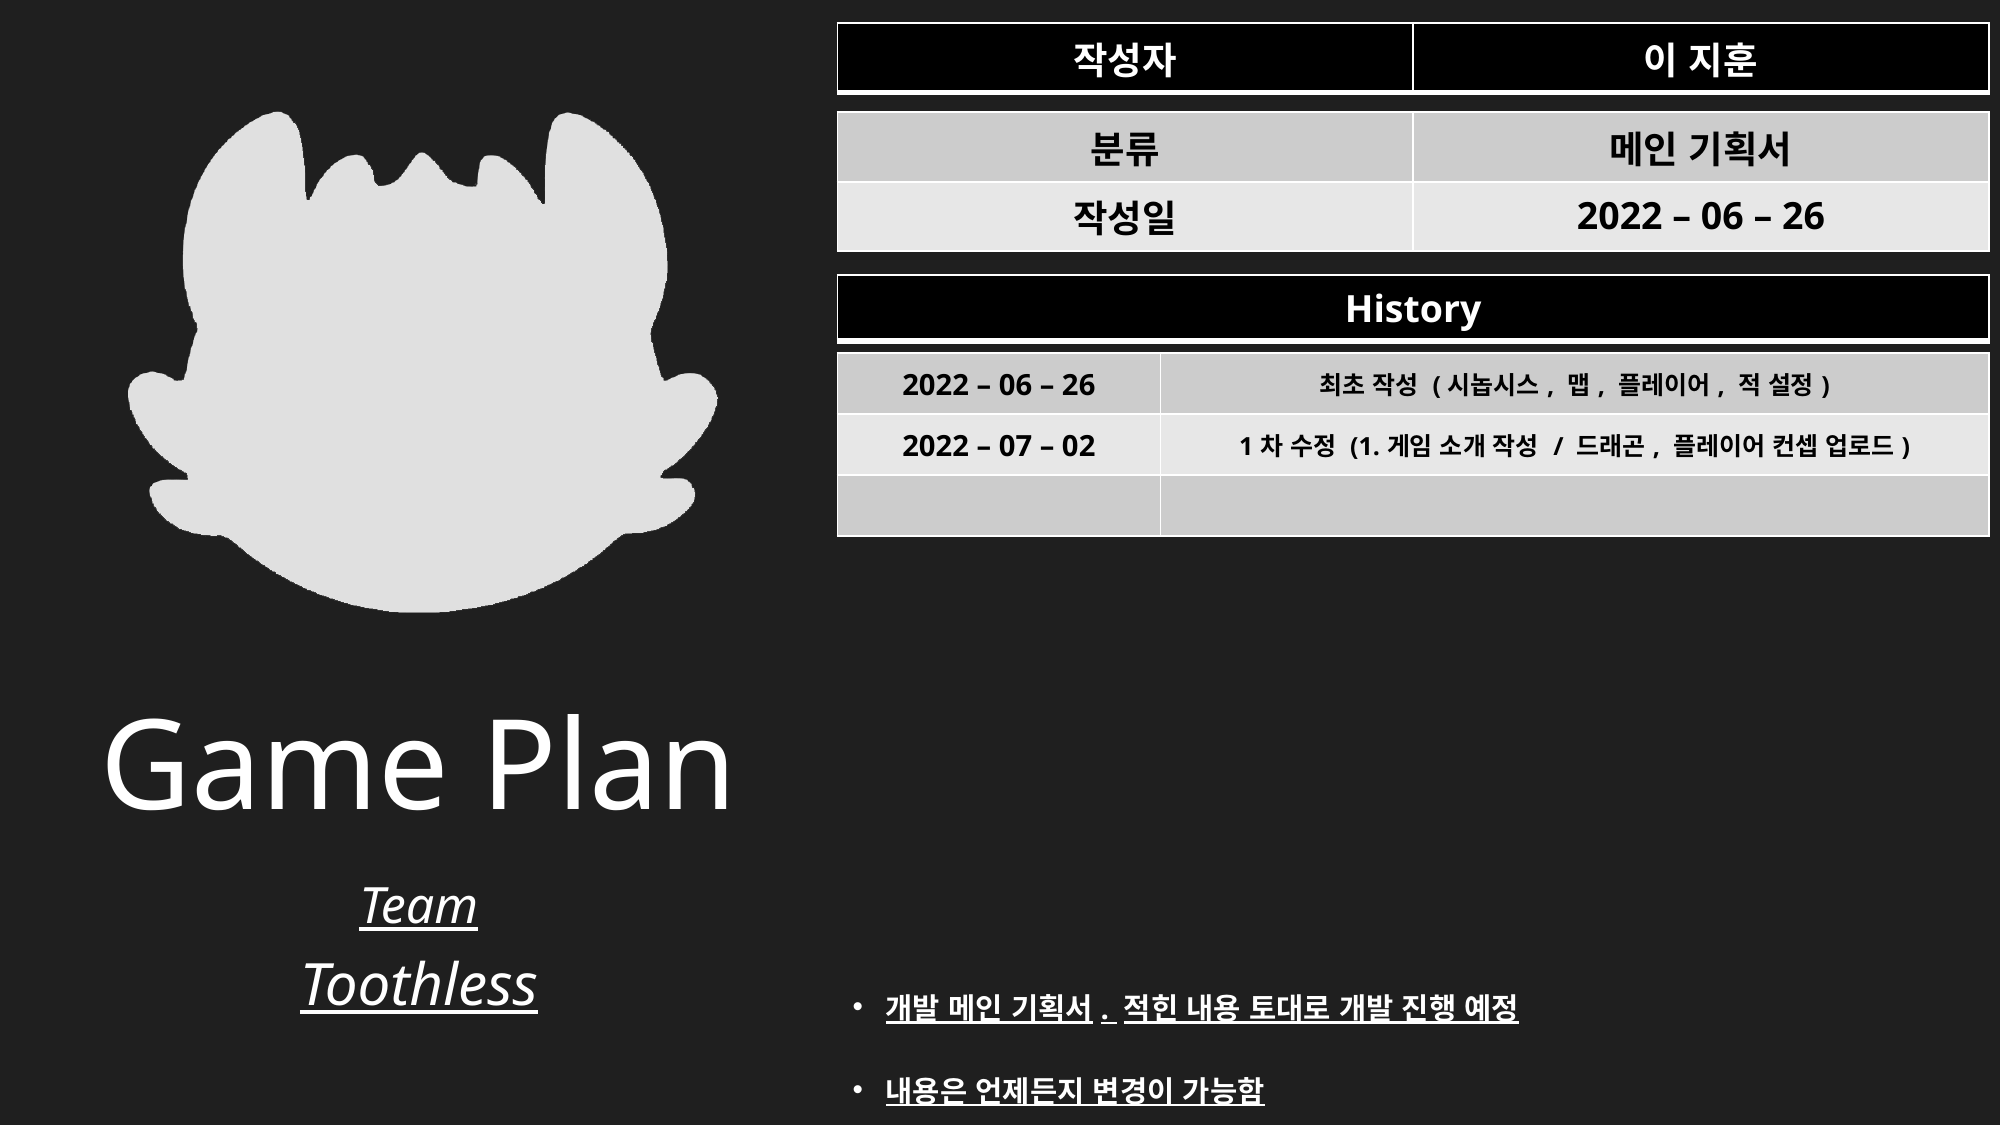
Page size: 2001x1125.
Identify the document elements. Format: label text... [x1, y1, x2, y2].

picture [112, 96, 725, 628]
table_cell [838, 476, 1160, 535]
table_header 최초 작성 (시놉시스, 맵, 플레이어, 적 설정) [1161, 354, 1988, 413]
table_cell [1161, 476, 1988, 535]
subtitle Team Toothless [0, 844, 838, 1048]
table_header 작성자 [838, 24, 1412, 90]
table_header 분류 [838, 113, 1412, 181]
table_cell 작성일 [838, 183, 1412, 250]
table_header History [838, 276, 1988, 338]
table_header 2022 – 06 – 26 [838, 354, 1160, 413]
table_cell 2022 – 07 – 02 [838, 415, 1160, 474]
table_header 메인 기획서 [1414, 113, 1988, 181]
text_box 개발 메인 기획서. 적힌 내용 토대로 개발 진행 예정 내용은 언제든지 변경이 가능함 [837, 955, 1989, 1119]
title Game Plan [0, 662, 838, 844]
table_cell 2022 – 06 – 26 [1414, 183, 1988, 250]
table_cell 1차 수정 (1.게임 소개 작성 / 드래곤, 플레이어 컨셉 업로드) [1161, 415, 1988, 474]
table_header 이 지훈 [1414, 24, 1988, 90]
